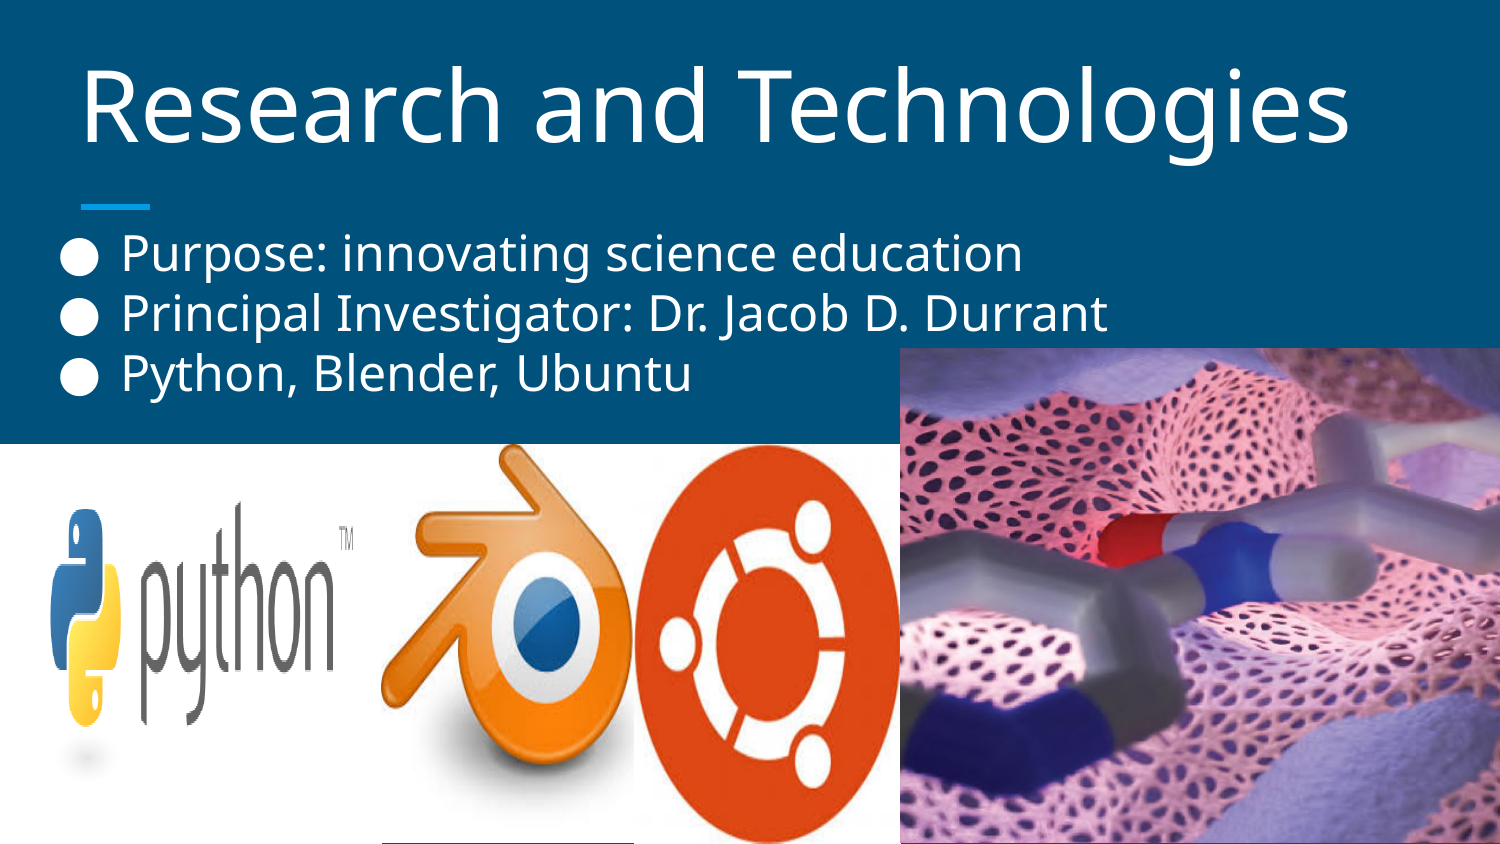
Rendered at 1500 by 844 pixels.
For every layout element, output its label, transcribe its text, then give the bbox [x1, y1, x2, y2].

picture [1231, 89, 1239, 141]
picture [739, 71, 791, 141]
picture [366, 88, 396, 141]
list Purpose: innovating science education Principal Investigator: Dr. Jacob D. Durrant Python, Blender, Ubuntu [30, 206, 1403, 443]
picture [961, 88, 1005, 141]
picture [1020, 88, 1069, 142]
picture [1310, 88, 1347, 142]
picture [1230, 69, 1239, 79]
picture [306, 88, 348, 142]
picture [848, 88, 885, 142]
picture [792, 88, 837, 142]
picture [1106, 88, 1155, 142]
picture [1253, 88, 1298, 142]
picture [203, 88, 240, 142]
picture [453, 67, 497, 141]
picture [597, 88, 641, 141]
picture [0, 349, 1500, 844]
picture [403, 88, 440, 142]
picture [899, 67, 943, 141]
picture [656, 67, 702, 142]
picture [1083, 67, 1091, 141]
picture [88, 71, 137, 141]
picture [251, 88, 296, 142]
picture [146, 88, 191, 142]
picture [1166, 88, 1212, 165]
picture [537, 88, 579, 142]
title Research and Technologies [63, 185, 1437, 298]
